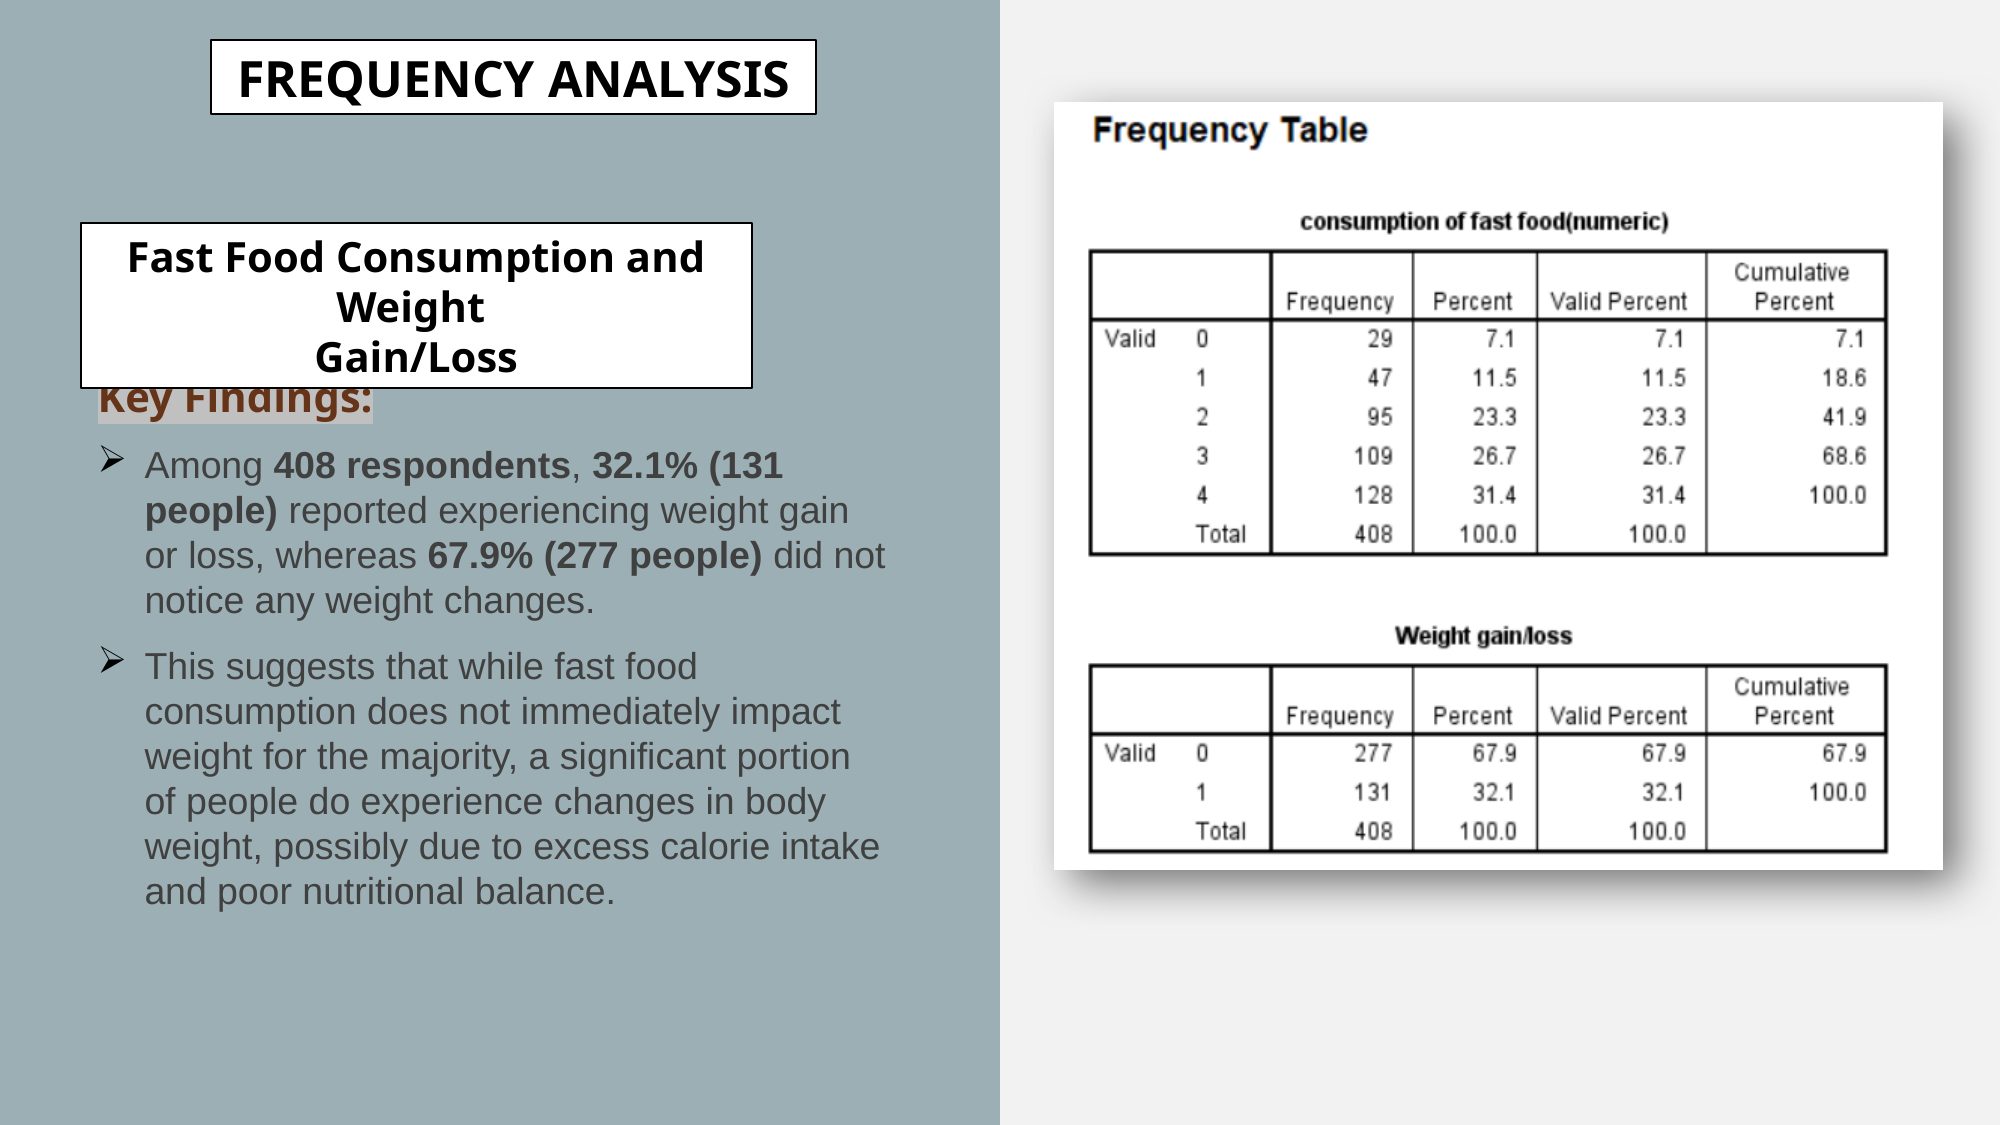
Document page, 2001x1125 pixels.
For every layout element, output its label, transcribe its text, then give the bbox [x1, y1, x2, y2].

text_box Fast Food Consumption and Weight Gain/Loss [80, 222, 753, 389]
text_box FREQUENCY ANALYSIS [210, 39, 817, 115]
list Key Findings: Among 408 respondents, 32.1% (131 people) reported experiencing weight gain or loss, whereas 67.9% (277 people) did not notice any weight changes. This suggests that while fast food consumption does not immediately impact weight for the majority, a significant portion of people do experience changes in body weight, possibly due to excess calorie intake and poor nutritional balance. [80, 201, 903, 1091]
picture [1054, 102, 1943, 870]
